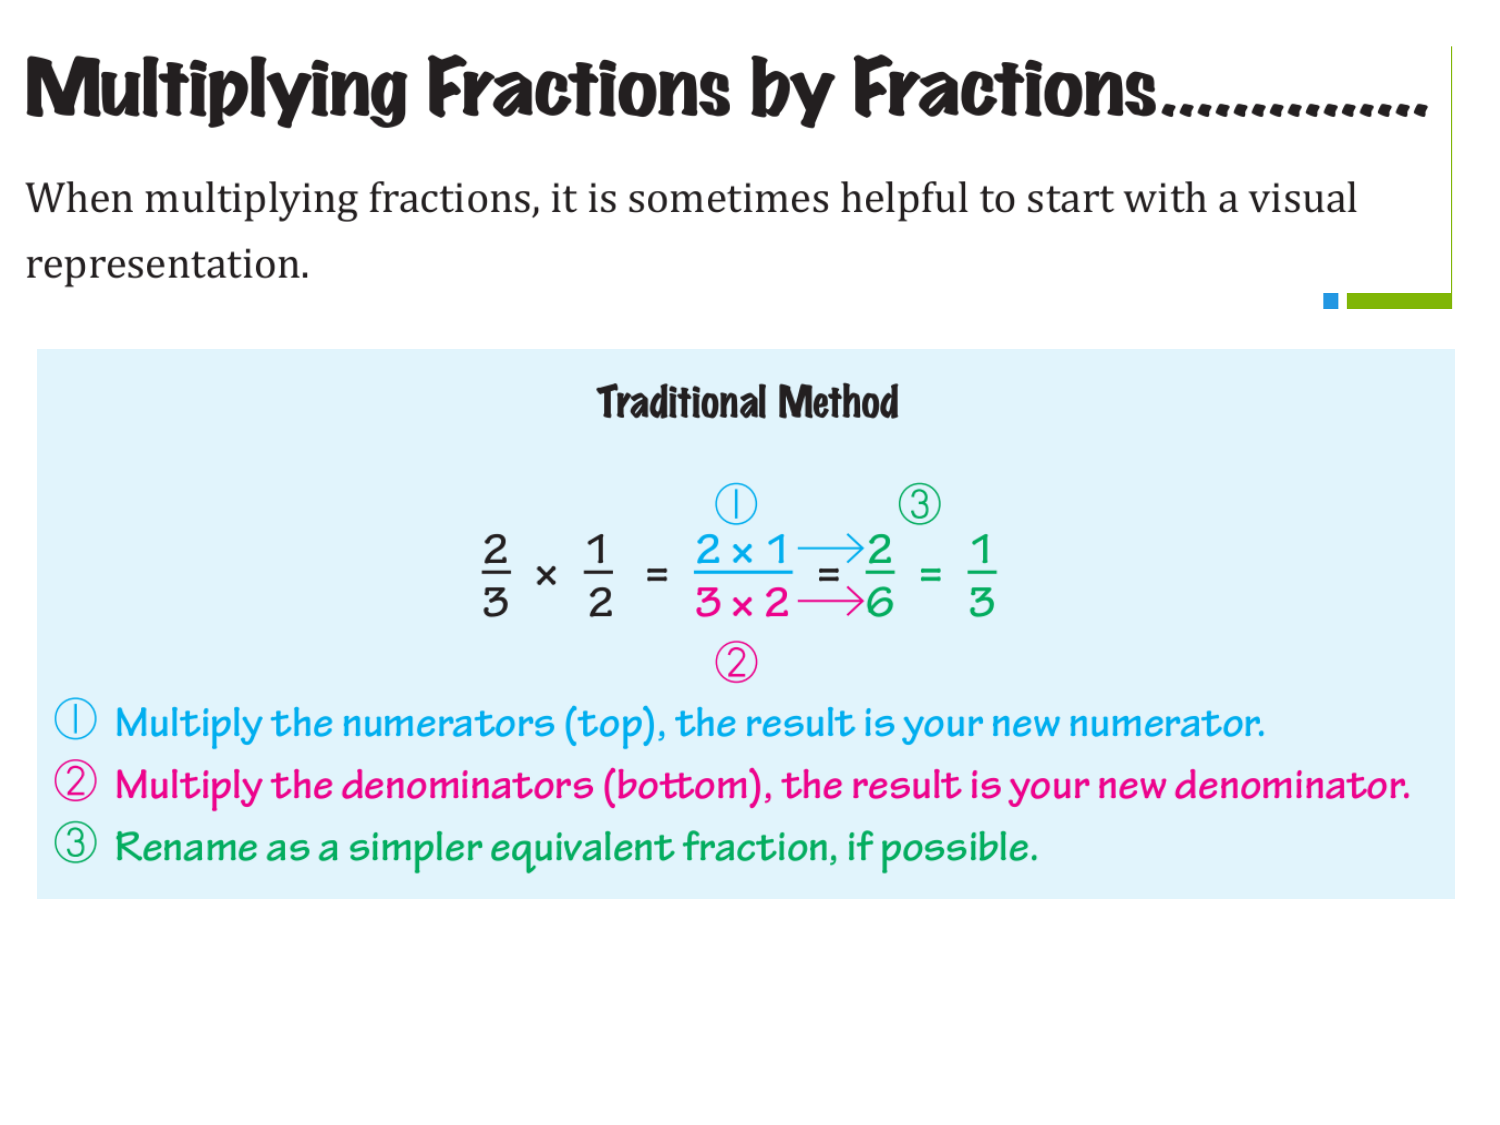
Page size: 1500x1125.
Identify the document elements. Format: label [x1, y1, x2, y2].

picture [37, 349, 1455, 900]
picture [12, 37, 1452, 293]
